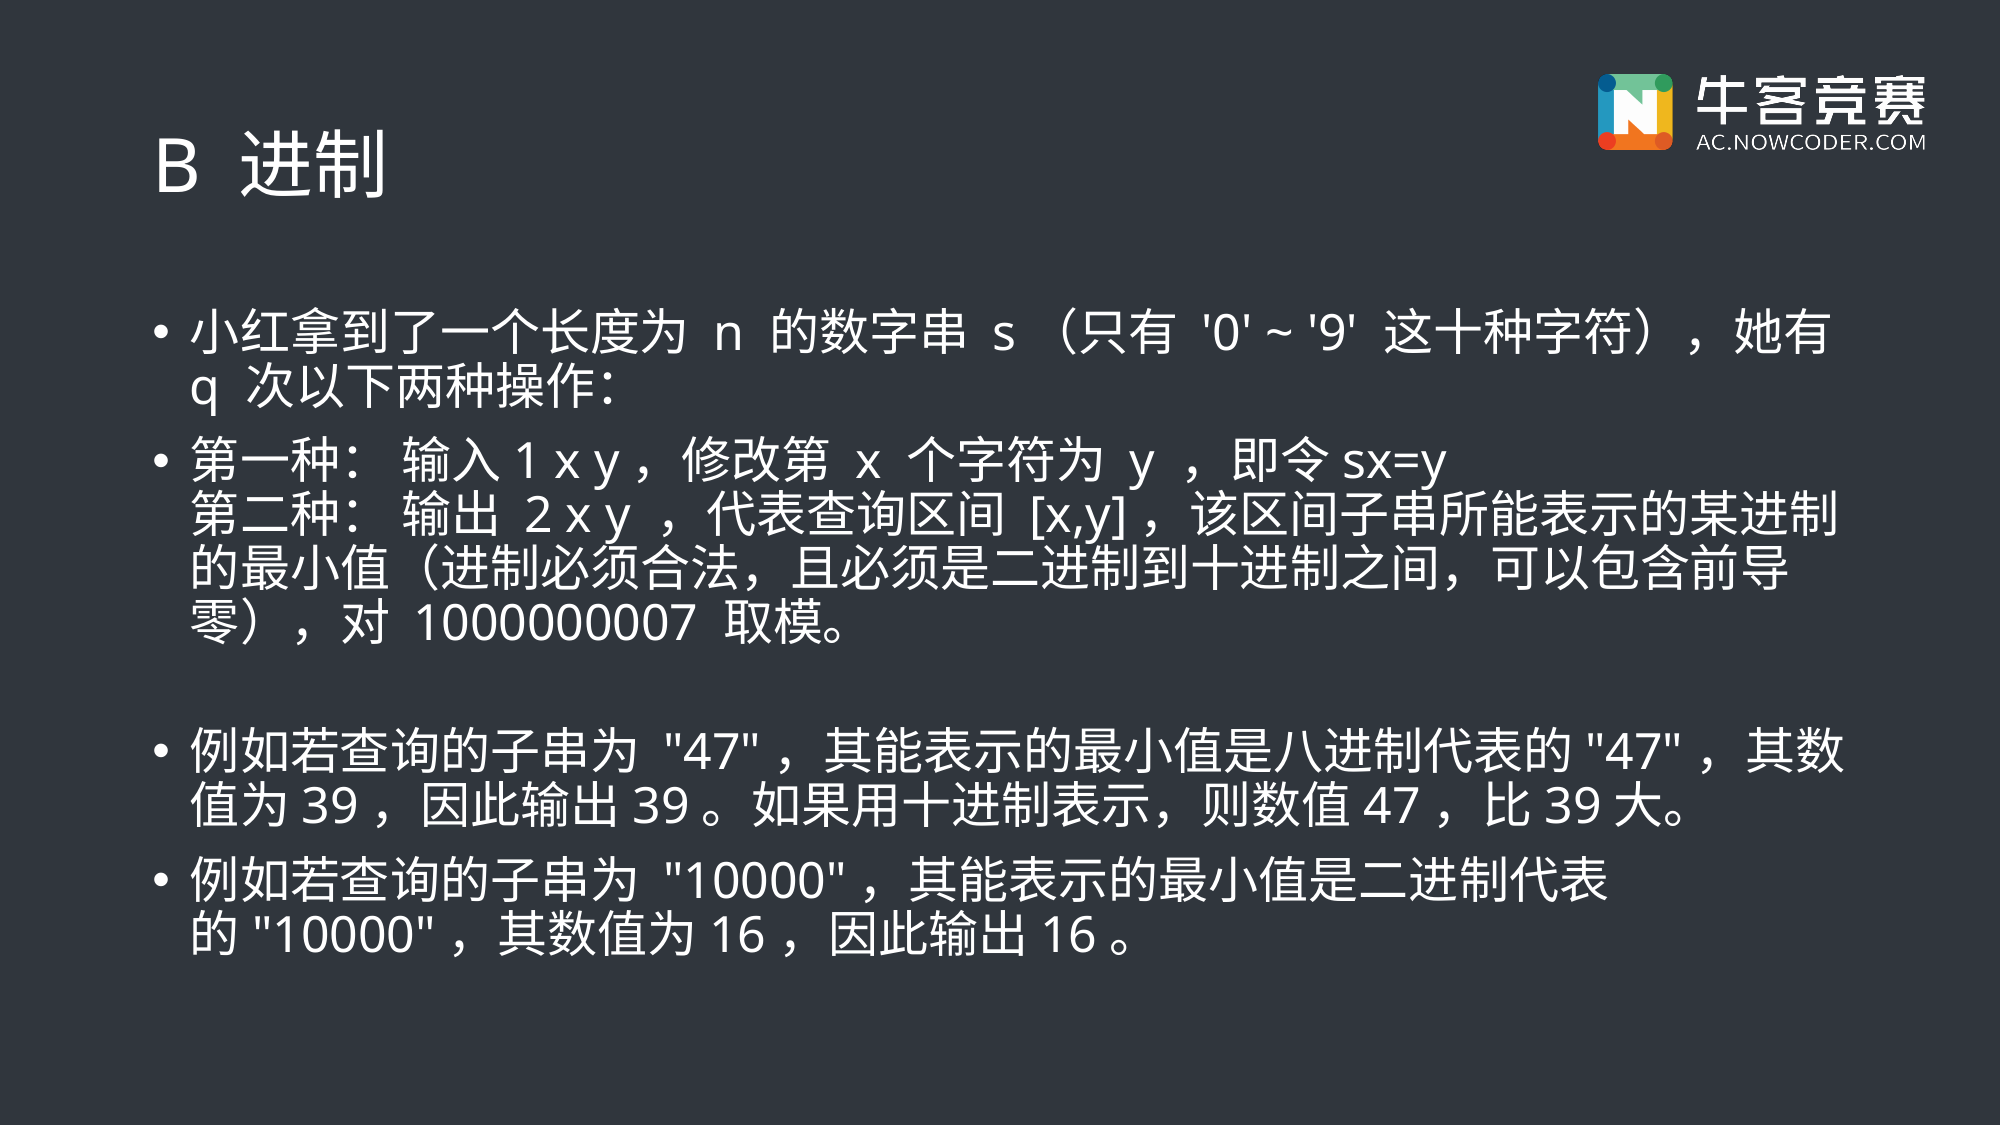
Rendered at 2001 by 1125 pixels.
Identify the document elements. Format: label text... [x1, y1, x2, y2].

picture [1863, 74, 1925, 150]
title B 进制 [137, 59, 1863, 278]
list 小红拿到了一个长度为 n 的数字串 s（只有 '0' ~ '9' 这十种字符），她有 q 次以下两种操作： 第一种： 输入1 x y，修改第 x 个字符为 y ，即令sx=y 第二种： 输出 2 x y ，代表查询区间 [x,y]，该区间子串所能表示的某进制的最小值（进制必须合法，且必须是二进制到十进制之间，可以包含前导零），对 1000000007 取模。 例如若查询的子串为 "47"，其能表示的最小值是八进制代表的"47"，其数值为39，因此输出39。如果用十进制表示，则数值47，比39大。 例如若查询的子串为 "10000"，其能表示的最小值是二进制代表的"10000"，其数值为16，因此输出16。 [137, 299, 1863, 1014]
